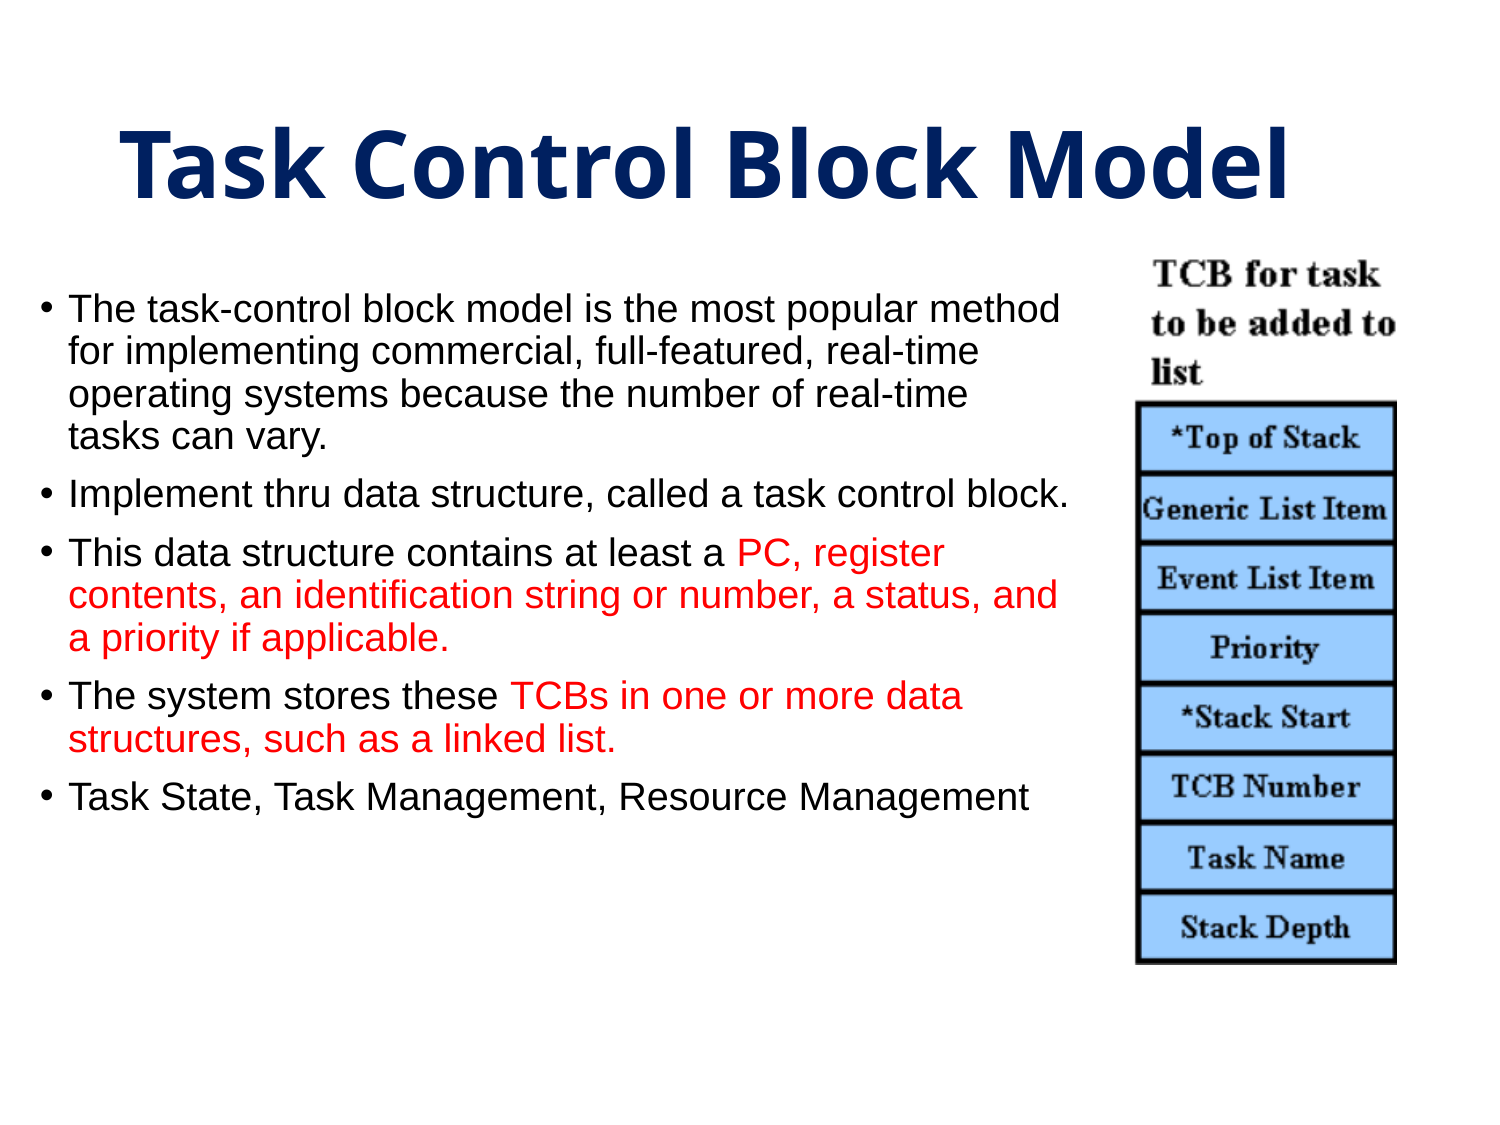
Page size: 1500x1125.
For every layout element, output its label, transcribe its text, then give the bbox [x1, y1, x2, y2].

title Task Control Block Model [103, 59, 1397, 278]
list The task-control block model is the most popular method for implementing commercial, full-featured, real-time operating systems because the number of real-time tasks can vary. Implement thru data structure, called a task control block. This data structure contains at least a PC, register contents, an identification string or number, a status, and a priority if applicable. The system stores these TCBs in one or more data structures, such as a linked list. Task State, Task Management, Resource Management [24, 280, 1088, 995]
picture [1134, 212, 1397, 965]
